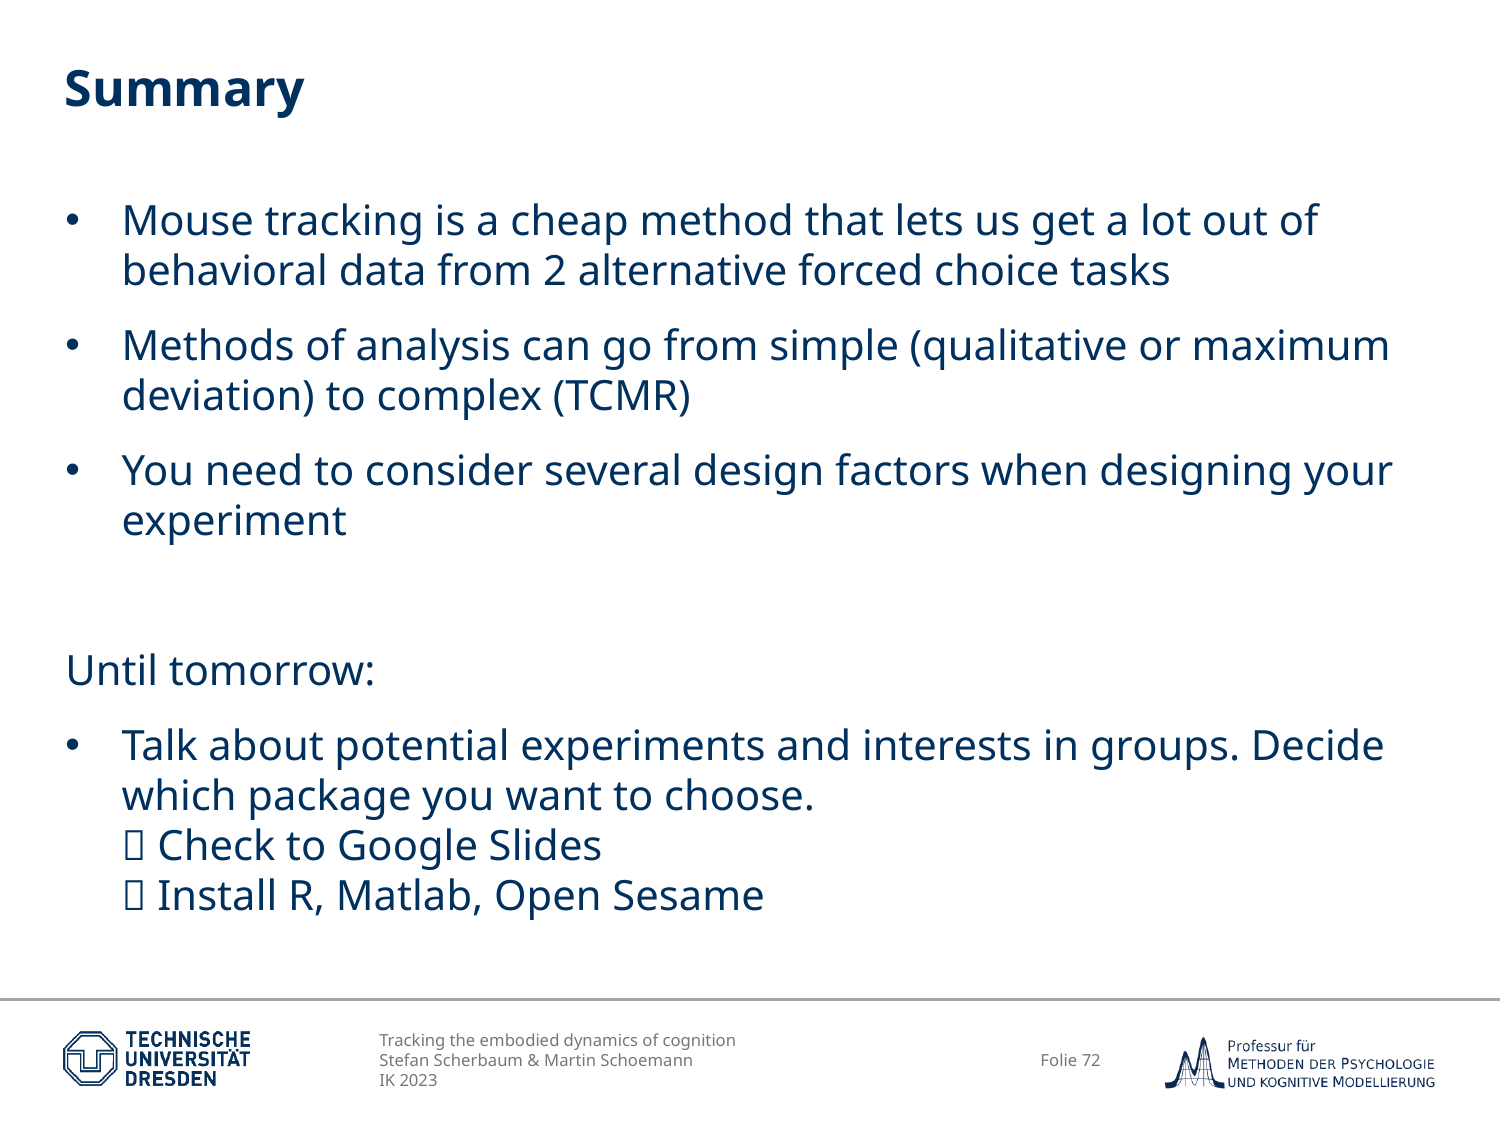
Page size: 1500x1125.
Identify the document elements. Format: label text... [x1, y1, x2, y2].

picture [63, 1031, 250, 1086]
list Mouse tracking is a cheap method that lets us get a lot out of behavioral data from 2 alternative forced choice tasks Methods of analysis can go from simple (qualitative or maximum deviation) to complex (TCMR) You need to consider several design factors when designing your experiment Until tomorrow: Talk about potential experiments and interests in groups. Decide which package you want to choose.  Check to Google Slides  Install R, Matlab, Open Sesame [63, 193, 1437, 892]
title Summary [64, 56, 1437, 190]
picture [1164, 1035, 1437, 1090]
